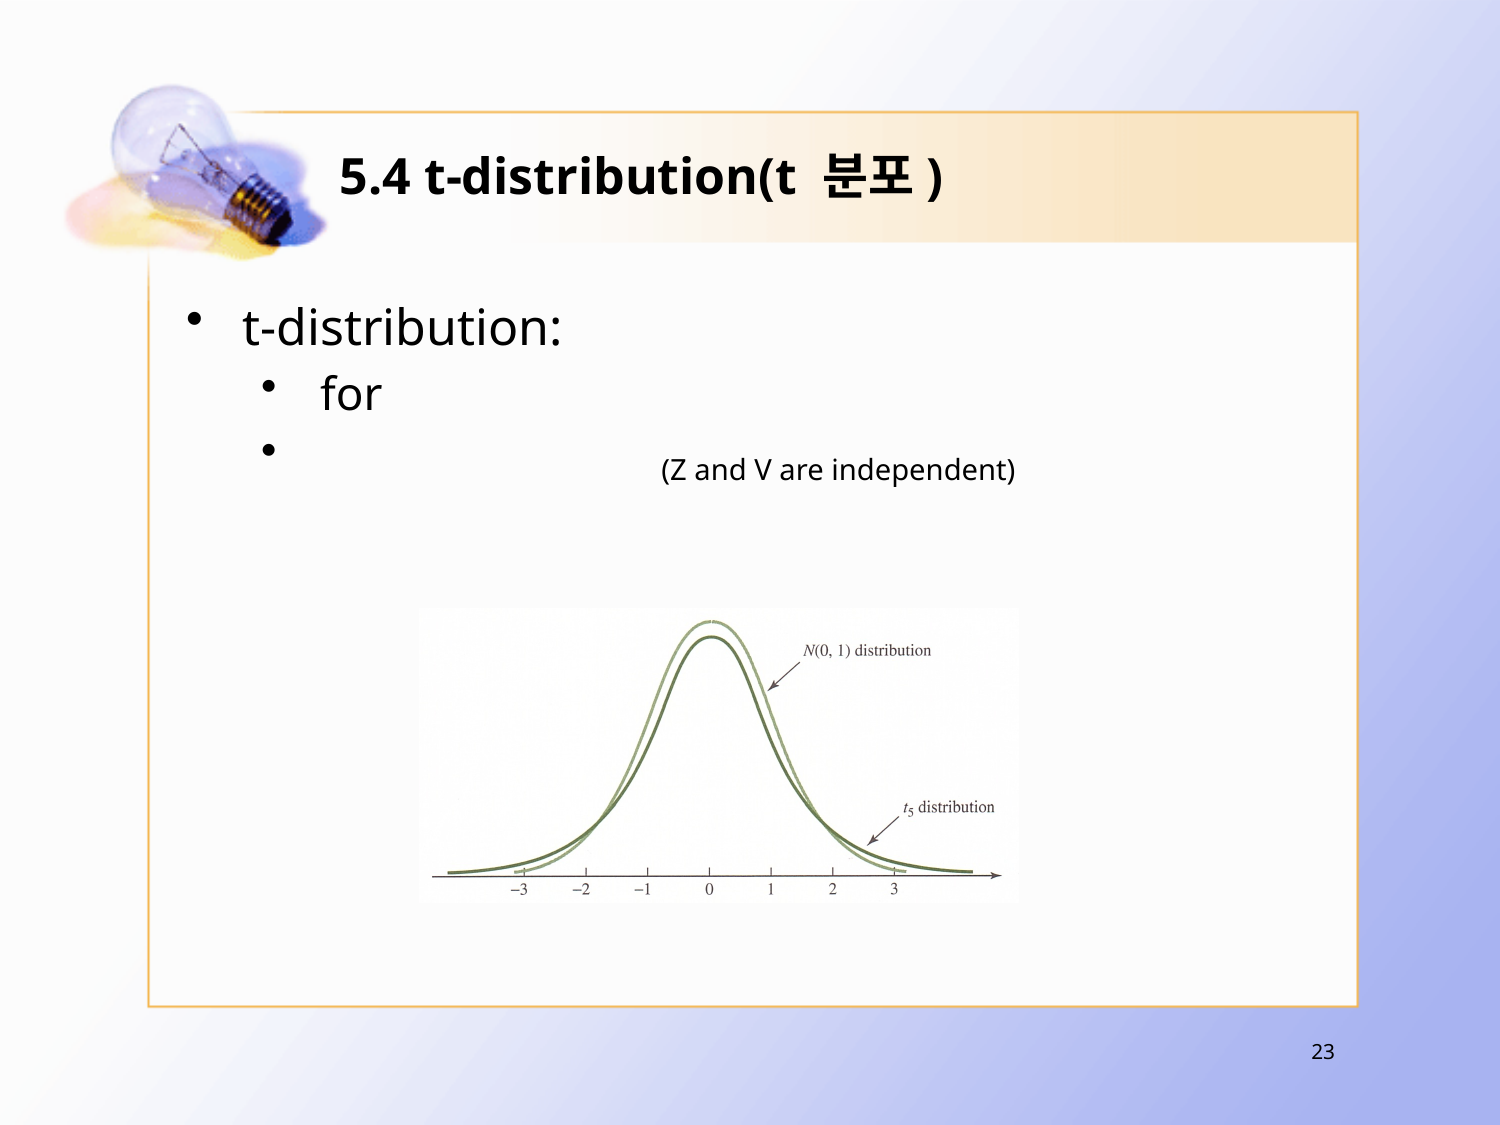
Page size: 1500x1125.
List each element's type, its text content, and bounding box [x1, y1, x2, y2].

picture [0, 0, 1500, 1125]
slide_number 23 [1237, 1025, 1350, 1075]
title 5.4 t-distribution(t 분포) [324, 134, 1459, 222]
text_box (Z and V are independent) [646, 444, 1031, 494]
